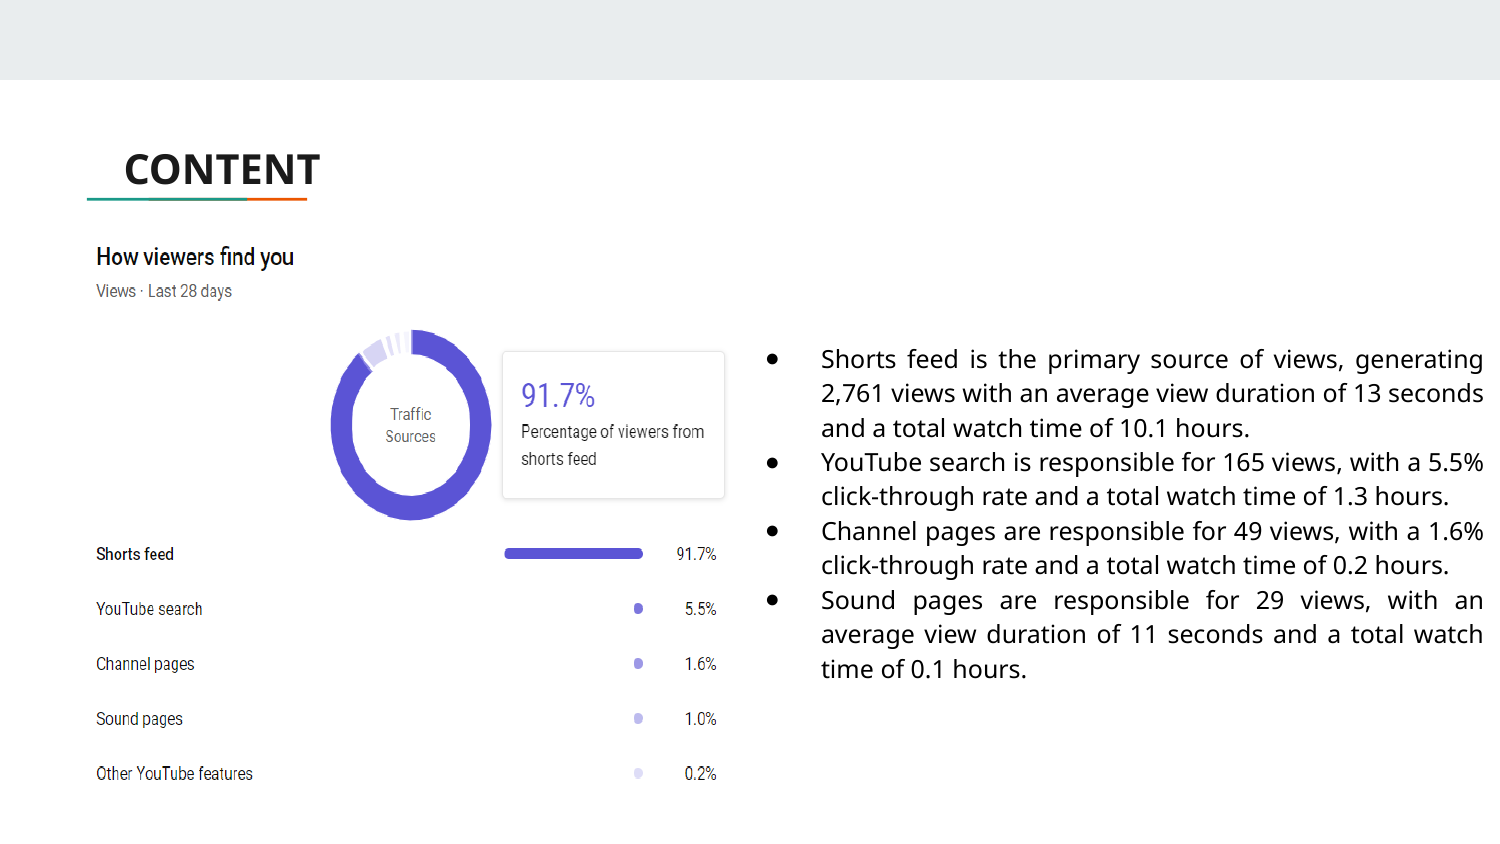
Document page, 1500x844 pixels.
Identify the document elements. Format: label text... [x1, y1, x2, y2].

title CONTENT [108, 120, 1370, 209]
picture [81, 231, 740, 792]
text_box Shorts feed is the primary source of views, generating 2,761 views with an average view duration of 13 seconds and a total watch time of 10.1 hours. YouTube search is responsible for 165 views, with a 5.5% click-through rate and a total watch time of 1.3 hours. Channel pages are responsible for 49 views, with a 1.6% click-through rate and a total watch time of 0.2 hours. Sound pages are responsible for 29 views, with an average view duration of 11 seconds and a total watch time of 0.1 hours. [749, 331, 1500, 691]
